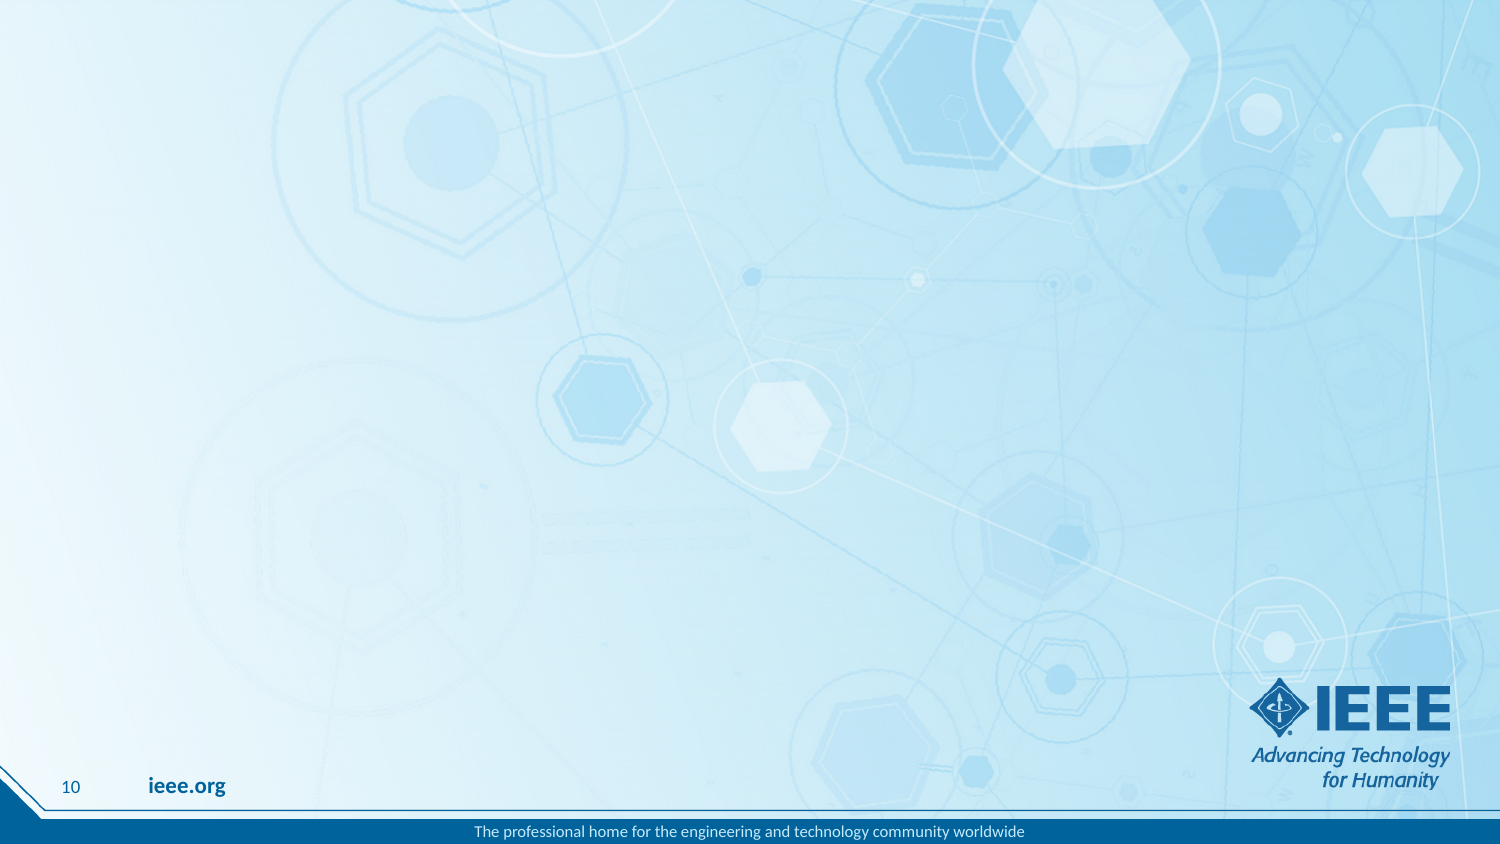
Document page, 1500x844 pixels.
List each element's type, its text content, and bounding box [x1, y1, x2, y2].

picture [0, 0, 1500, 844]
slide_number 10 [46, 763, 127, 809]
